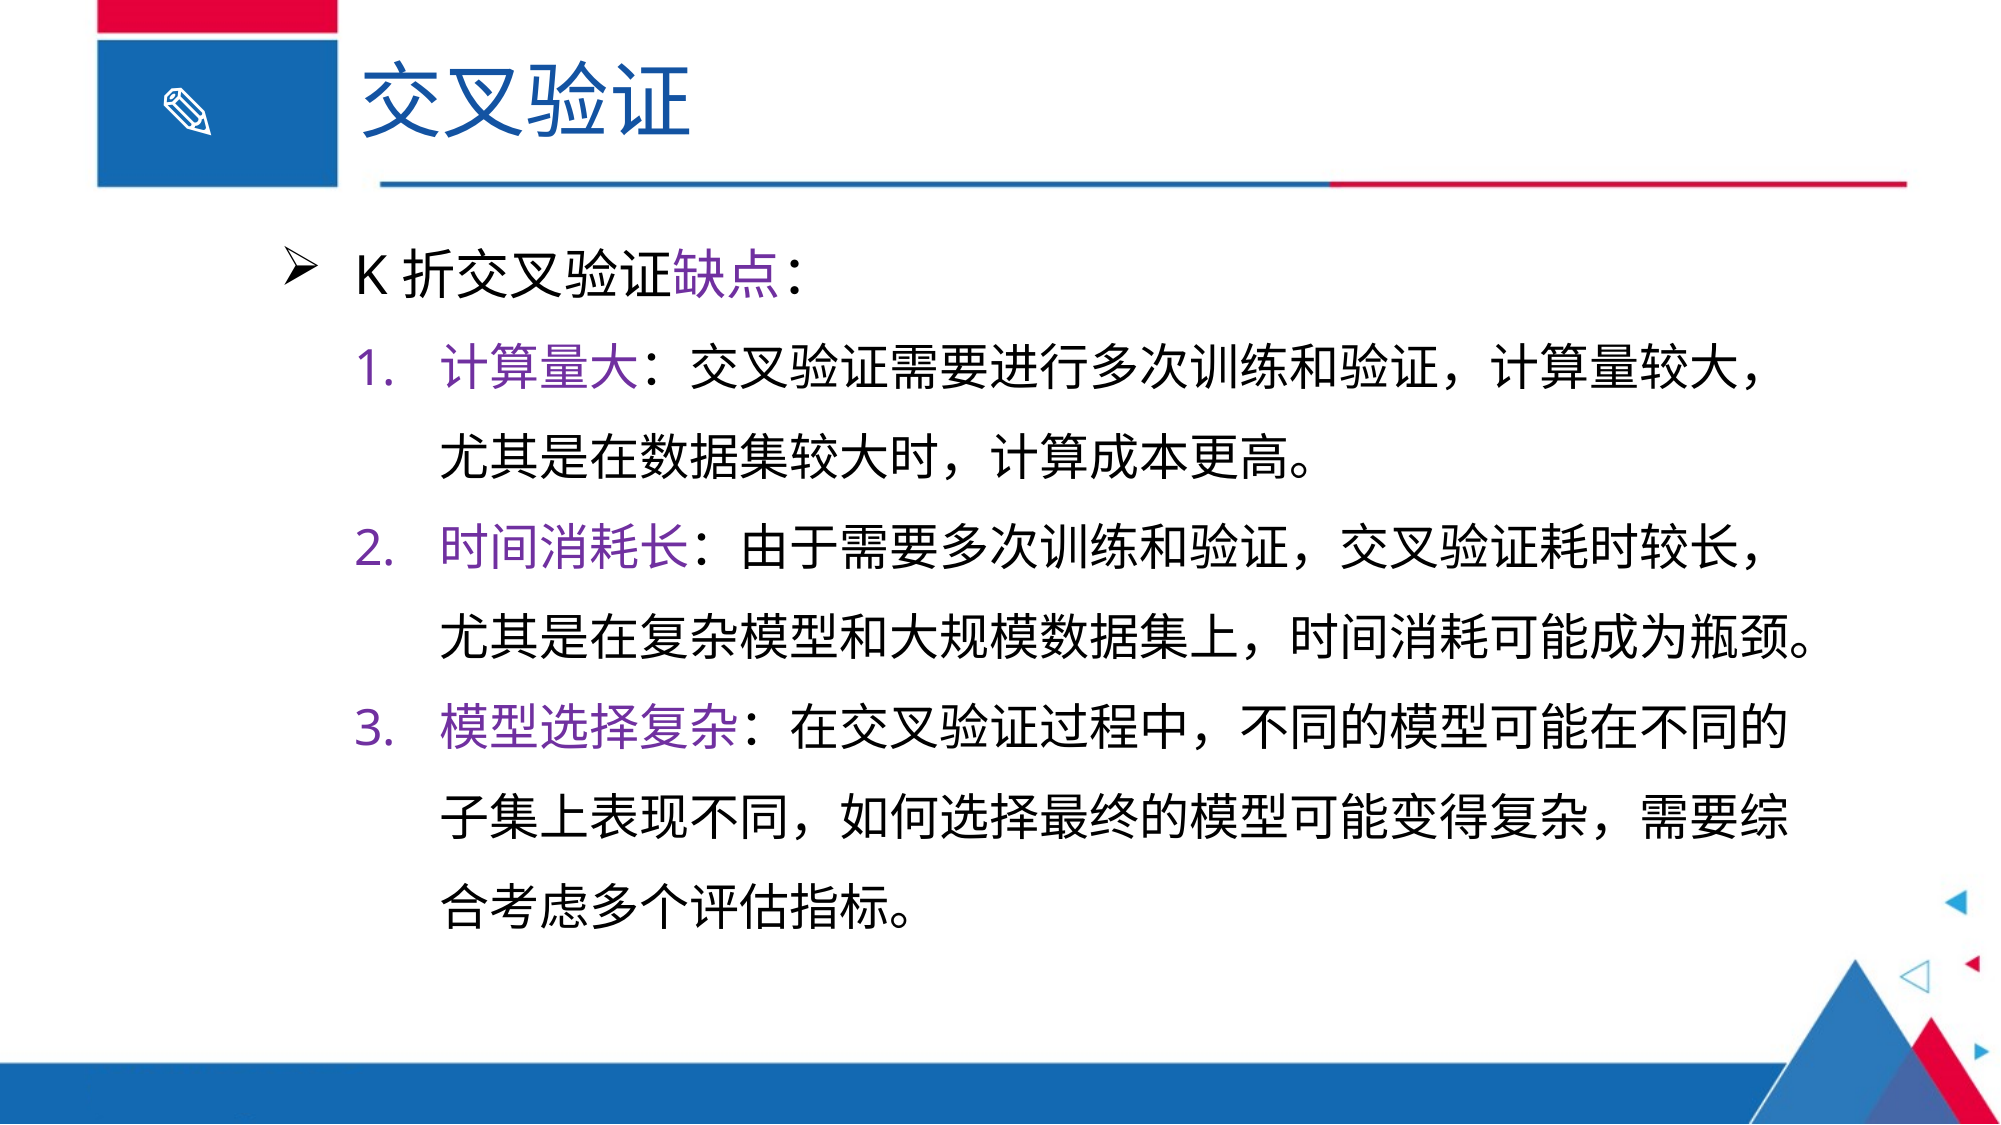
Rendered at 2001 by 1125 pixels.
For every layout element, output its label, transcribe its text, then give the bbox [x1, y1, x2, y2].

title 交叉验证 [344, 51, 1413, 159]
text_box K折交叉验证缺点： 计算量大：交叉验证需要进行多次训练和验证，计算量较大，尤其是在数据集较大时，计算成本更高。 时间消耗长：由于需要多次训练和验证，交叉验证耗时较长，尤其是在复杂模型和大规模数据集上，时间消耗可能成为瓶颈。 模型选择复杂：在交叉验证过程中，不同的模型可能在不同的子集上表现不同，如何选择最终的模型可能变得复杂，需要综合考虑多个评估指标。 [190, 200, 1832, 951]
picture [0, 0, 2000, 1124]
